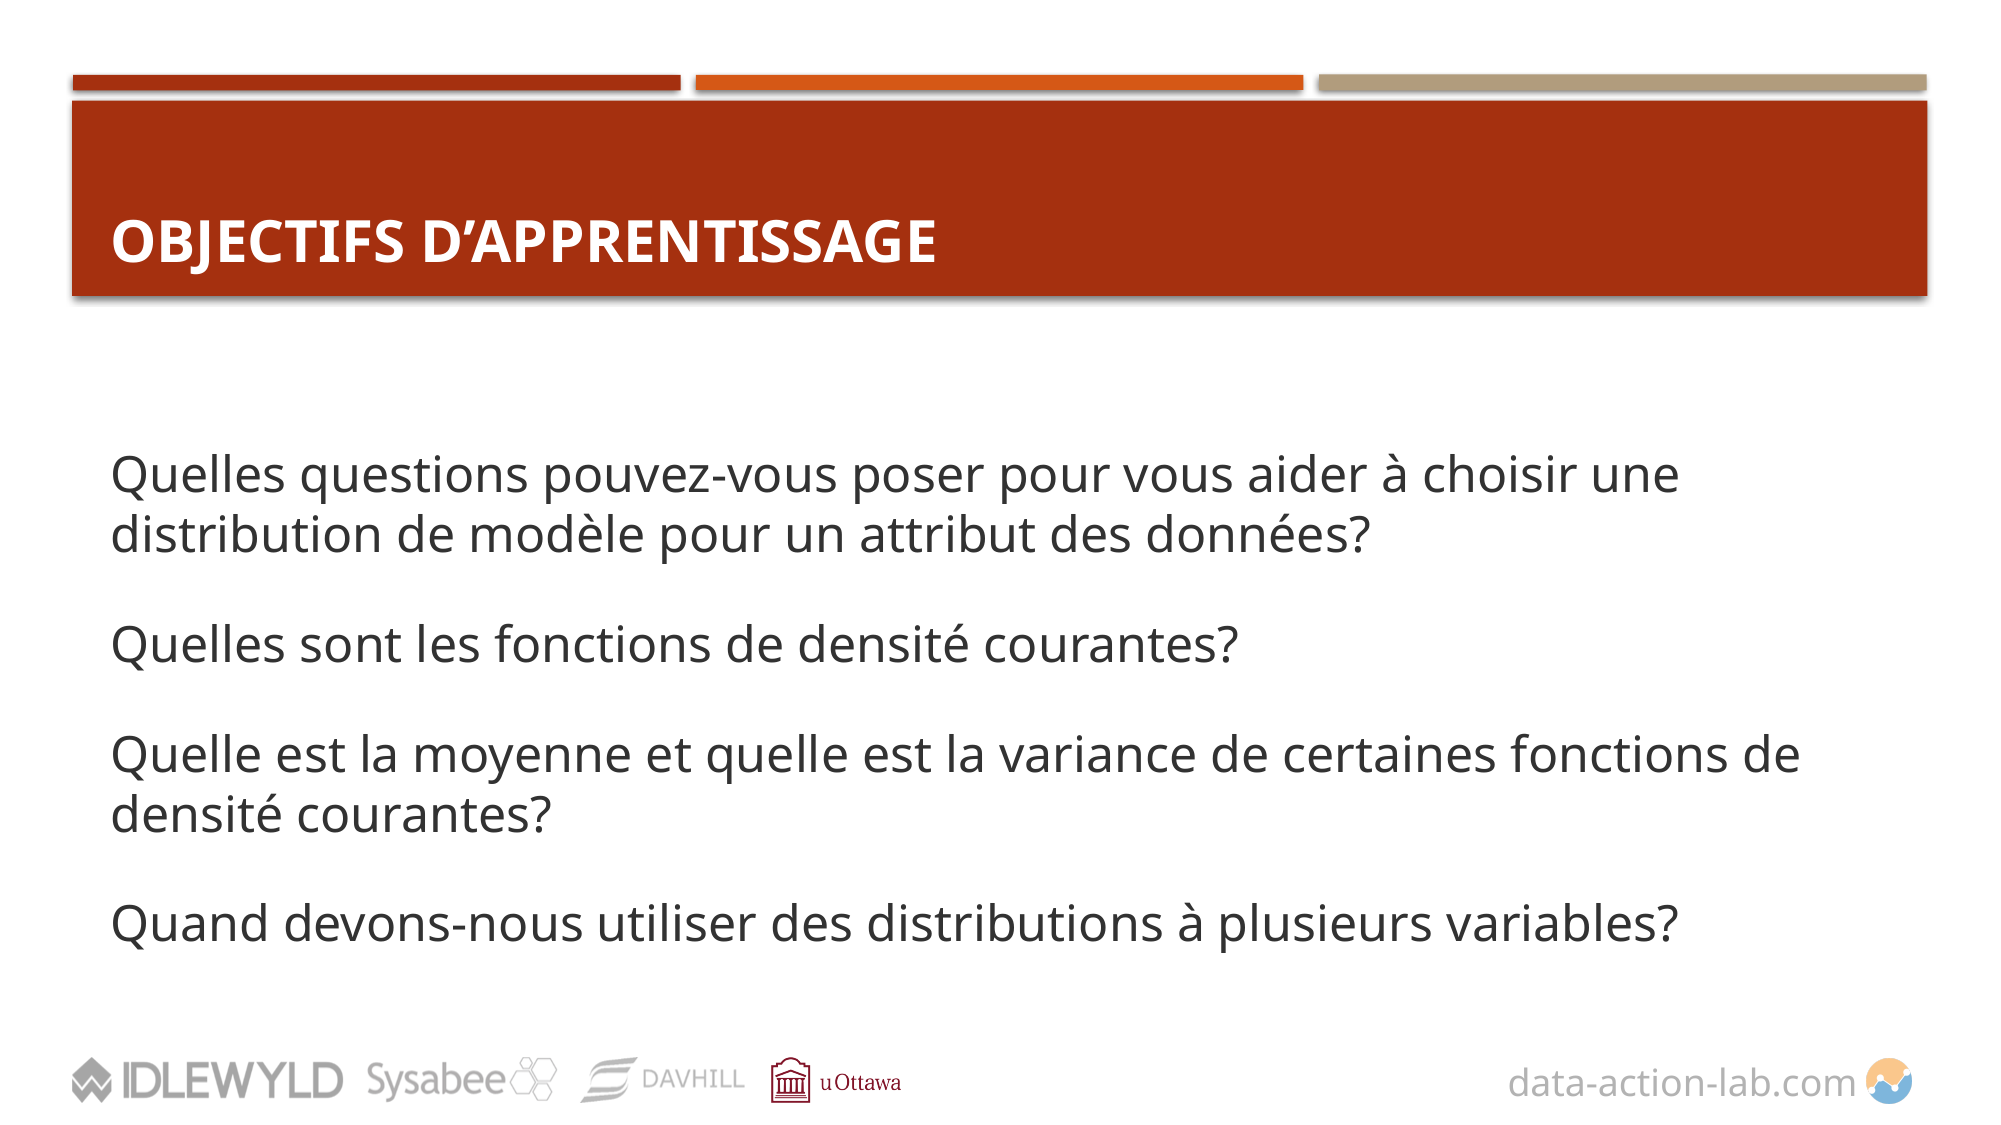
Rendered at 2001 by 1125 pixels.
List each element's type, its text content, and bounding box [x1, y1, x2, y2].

picture [72, 1057, 745, 1103]
title OBJECTIFS D’APPRENTISSAGE [95, 115, 1905, 282]
list Quelles questions pouvez-vous poser pour vous aider à choisir une distribution de modèle pour un attribut des données? Quelles sont les fonctions de densité courantes? Quelle est la moyenne et quelle est la variance de certaines fonctions de densité courantes? Quand devons-nous utiliser des distributions à plusieurs variables? [95, 357, 1905, 1037]
picture [771, 1057, 901, 1103]
